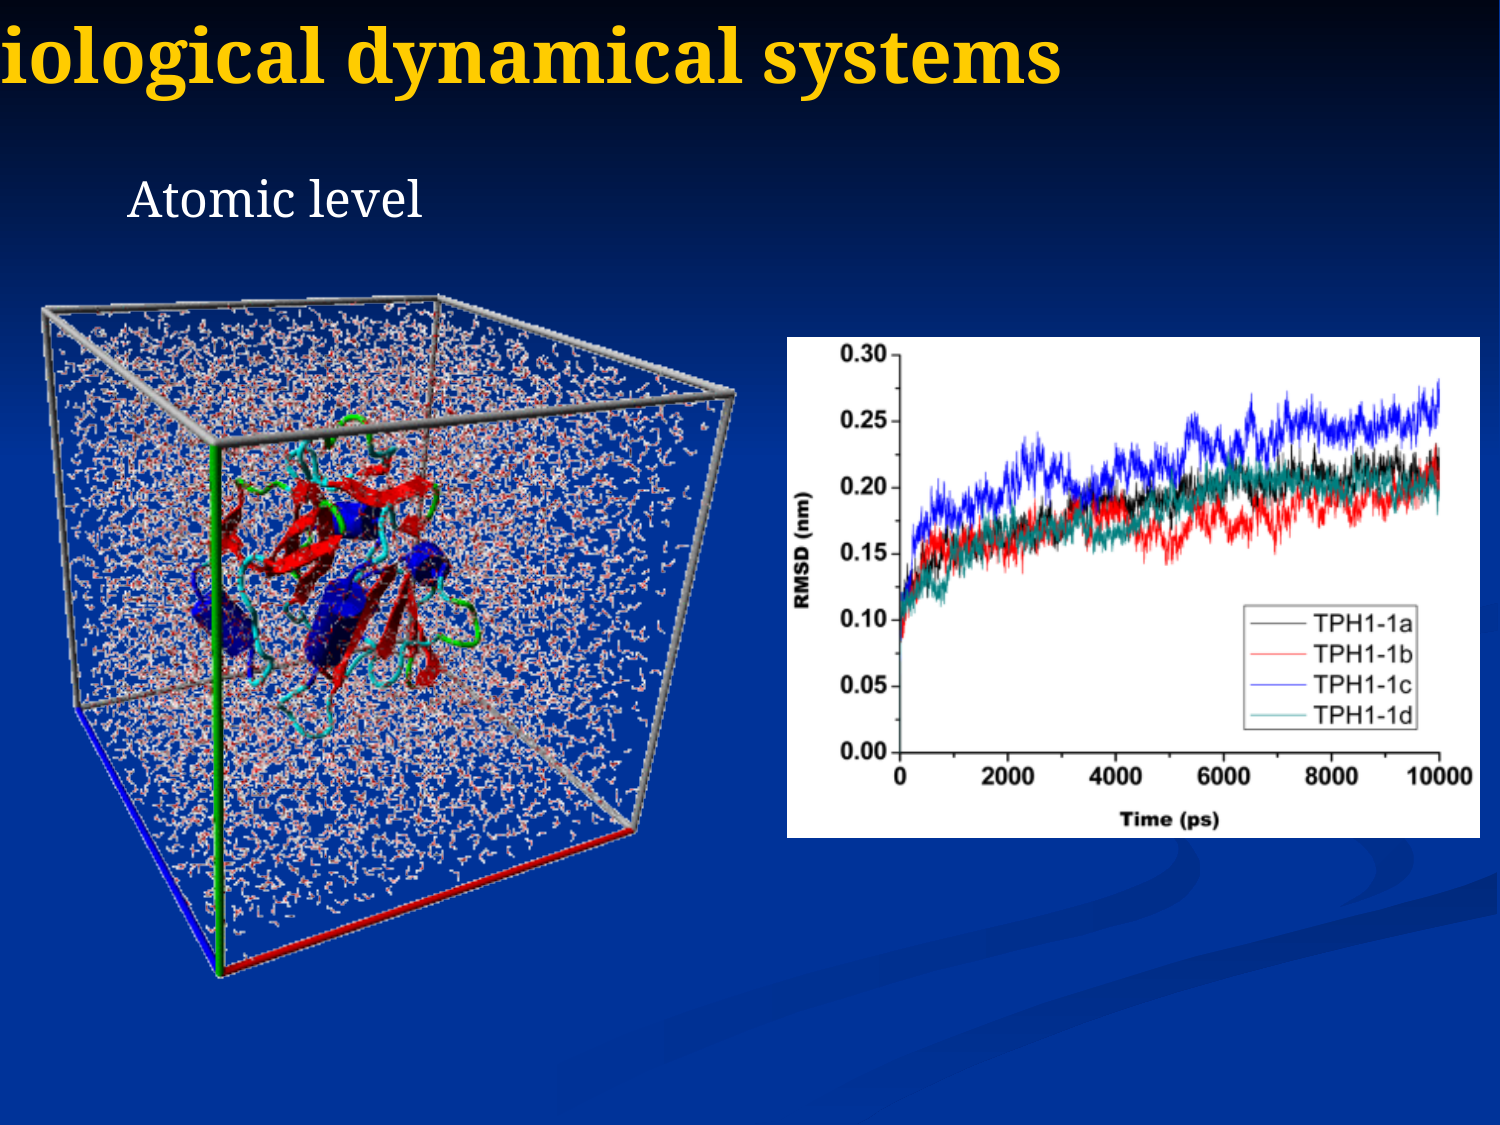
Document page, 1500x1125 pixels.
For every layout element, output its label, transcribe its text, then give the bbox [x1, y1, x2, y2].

text_box Atomic level [112, 160, 680, 236]
picture [16, 284, 749, 986]
picture [787, 337, 1480, 838]
text_box Biological dynamical systems [0, 1, 1080, 107]
